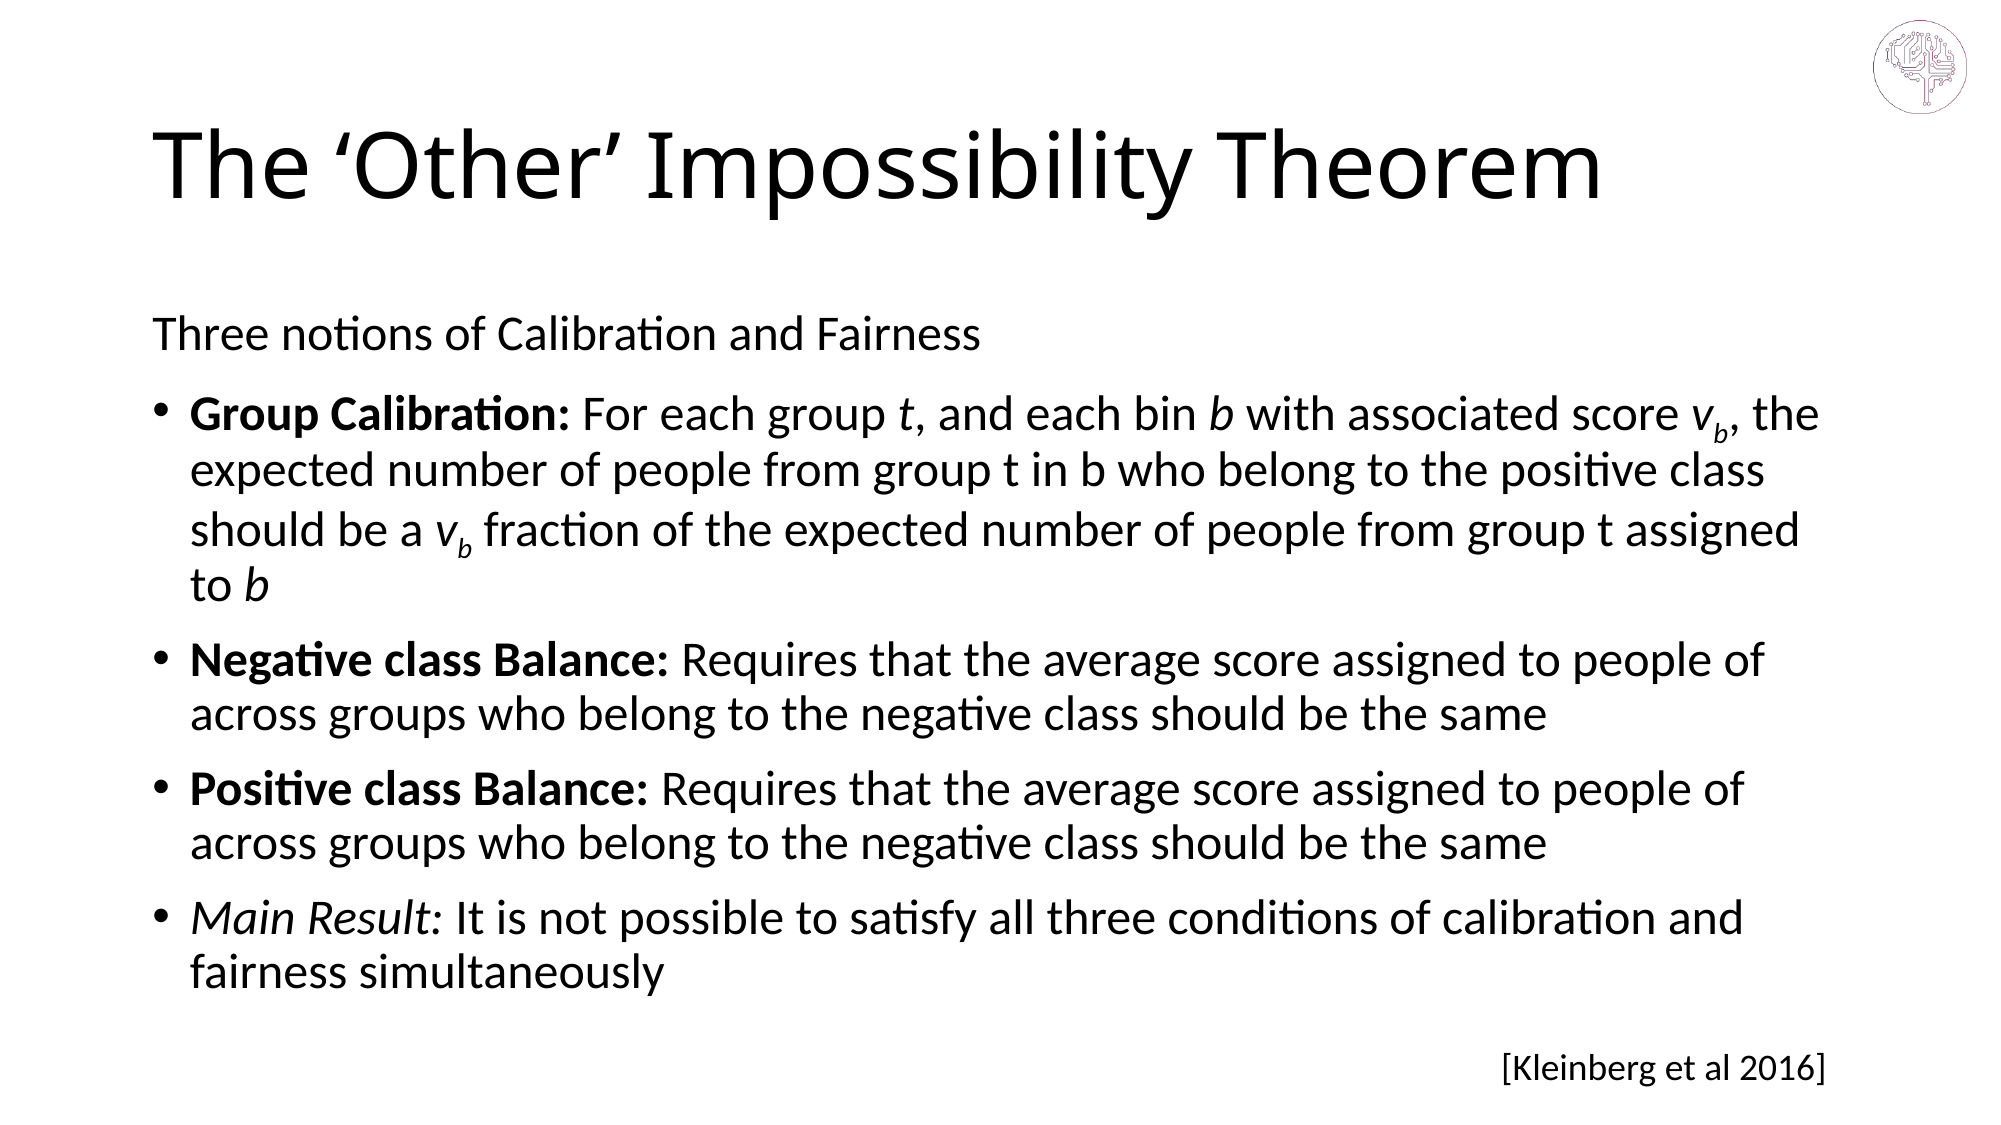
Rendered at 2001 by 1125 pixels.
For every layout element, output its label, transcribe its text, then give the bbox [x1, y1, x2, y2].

title The ‘Other’ Impossibility Theorem [137, 59, 1863, 278]
list Three notions of Calibration and Fairness Group Calibration: For each group t, and each bin b with associated score vb, the expected number of people from group t in b who belong to the positive class should be a vb fraction of the expected number of people from group t assigned to b Negative class Balance: Requires that the average score assigned to people of across groups who belong to the negative class should be the same Positive class Balance: Requires that the average score assigned to people of across groups who belong to the negative class should be the same Main Result: It is not possible to satisfy all three conditions of calibration and fairness simultaneously [137, 299, 1863, 1014]
picture [1873, 20, 1967, 114]
text_box [Kleinberg et al 2016] [1486, 1035, 1842, 1096]
